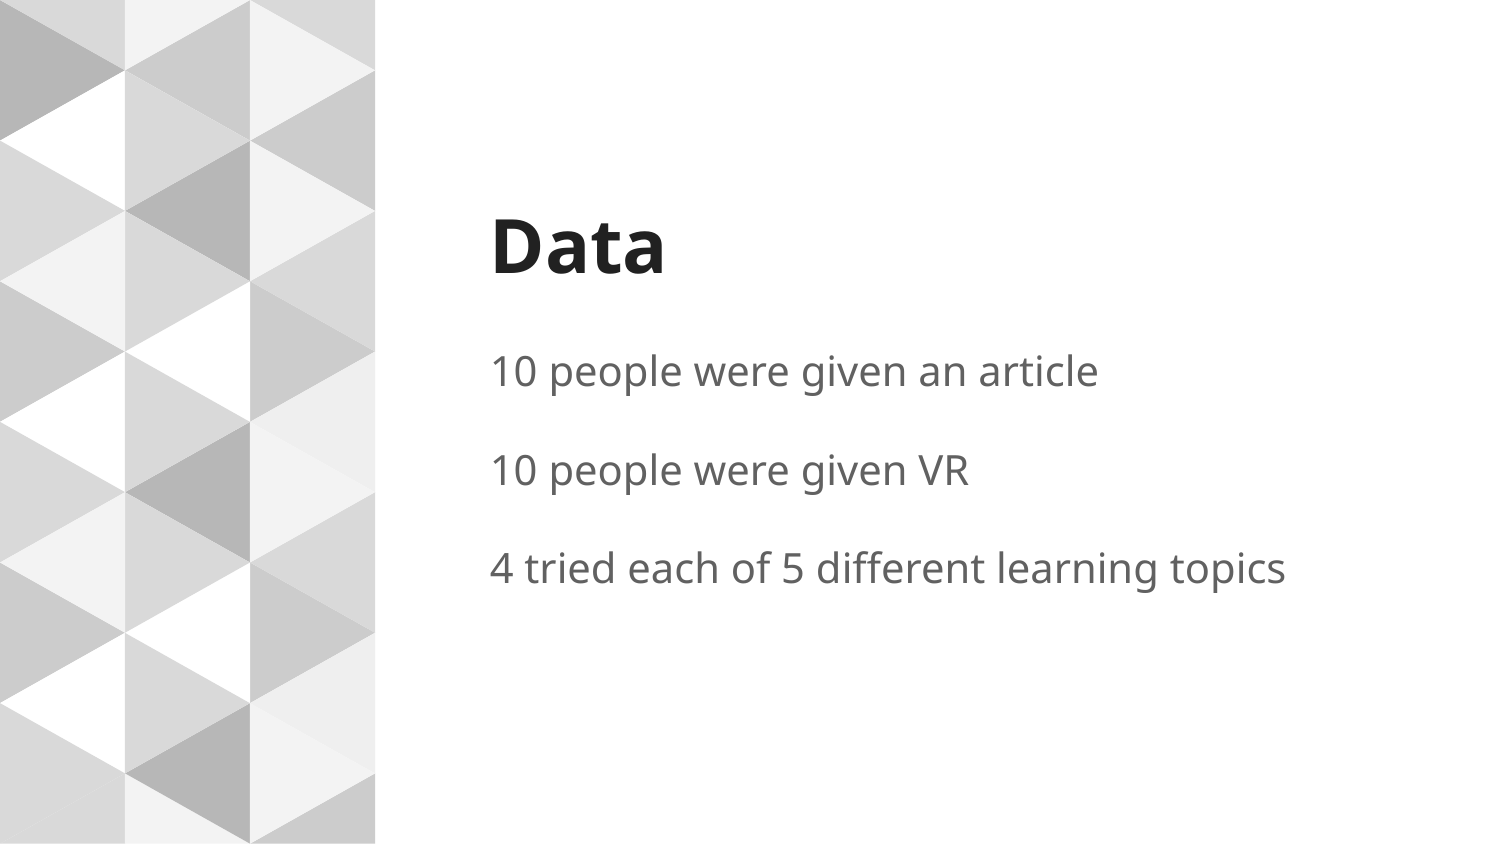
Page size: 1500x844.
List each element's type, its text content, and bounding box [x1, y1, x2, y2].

list 10 people were given an article 10 people were given VR 4 tried each of 5 different learning topics [474, 318, 1417, 753]
title Data [474, 73, 1417, 311]
